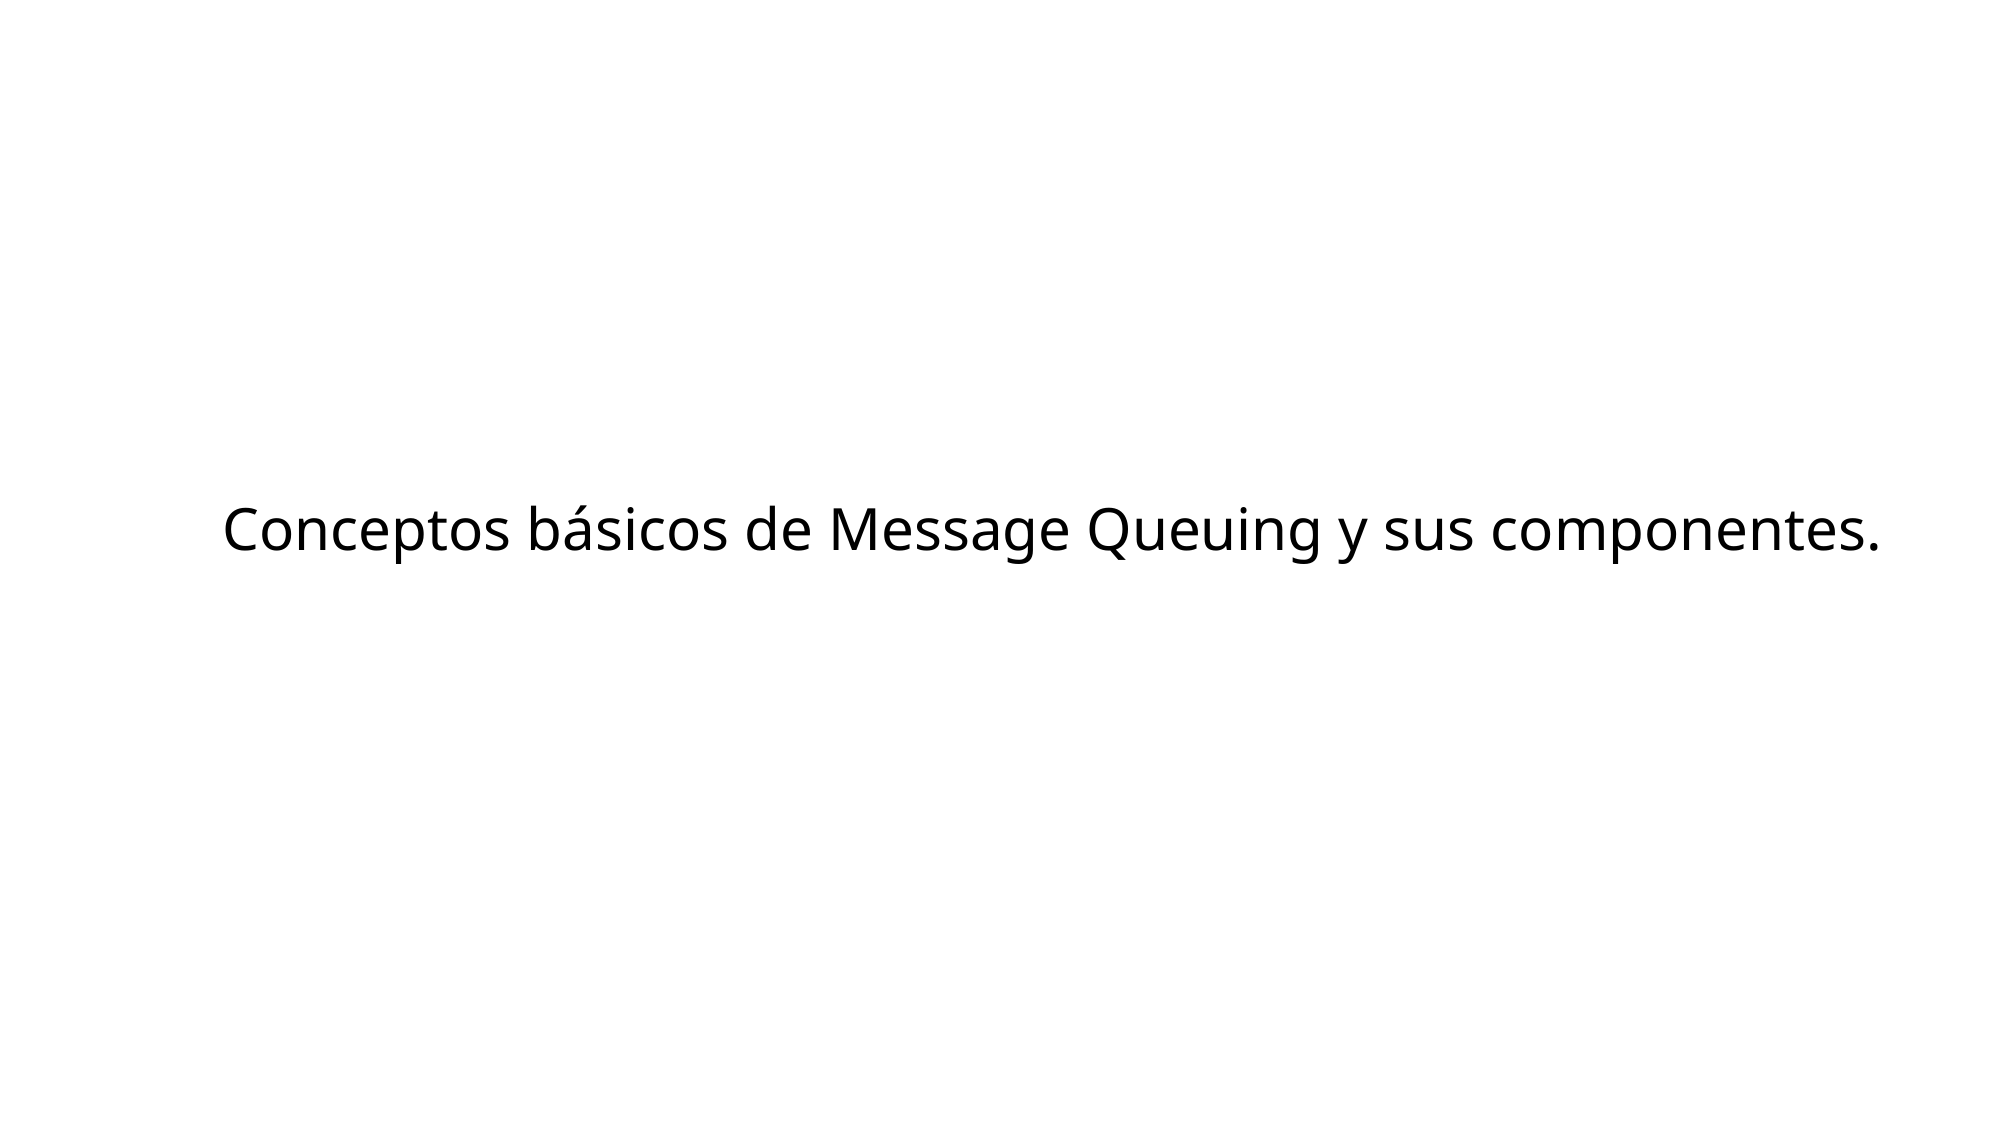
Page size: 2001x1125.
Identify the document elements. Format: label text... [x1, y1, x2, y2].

list Conceptos básicos de Message Queuing y sus componentes. [207, 492, 1933, 633]
